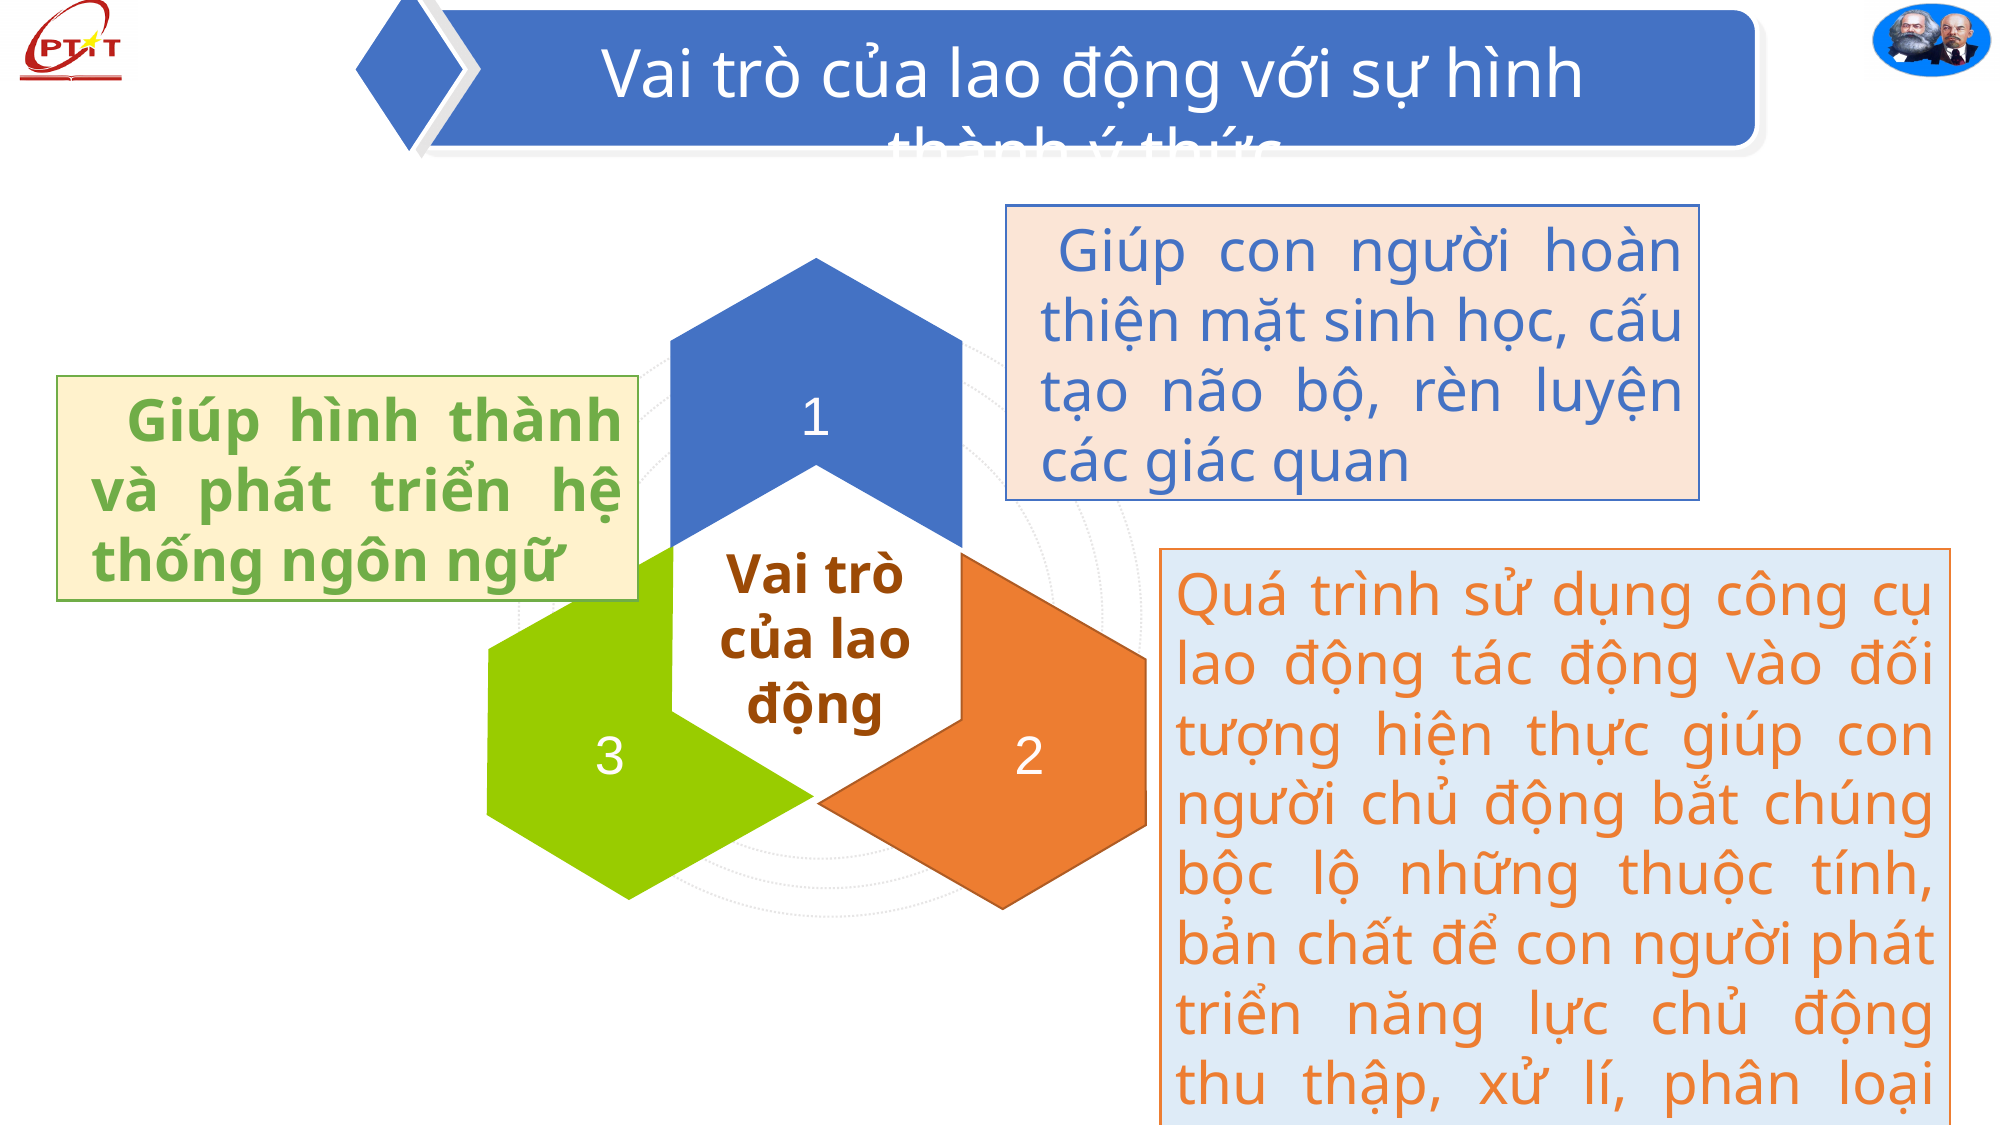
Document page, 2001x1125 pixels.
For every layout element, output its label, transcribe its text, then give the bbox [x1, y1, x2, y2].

picture [1864, 0, 2000, 81]
text_box Giúp hình thành và phát triển hệ thống ngôn ngữ [56, 375, 467, 602]
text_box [467, 257, 1505, 917]
picture [0, 0, 138, 81]
text_box Giúp con người hoàn thiện mặt sinh học, cấu tạo não bộ, rèn luyện các giác quan [1005, 204, 1700, 501]
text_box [352, 0, 1758, 156]
text_box Quá trình sử dụng công cụ lao động tác động vào đối tượng hiện thực giúp con người chủ động bắt chúng bộc lộ những thuộc tính, bản chất để con người phát triển năng lực chủ động thu thập, xử lí, phân loại thông tin, nhận thức ngày càng sâu sắc [1159, 548, 1951, 1125]
